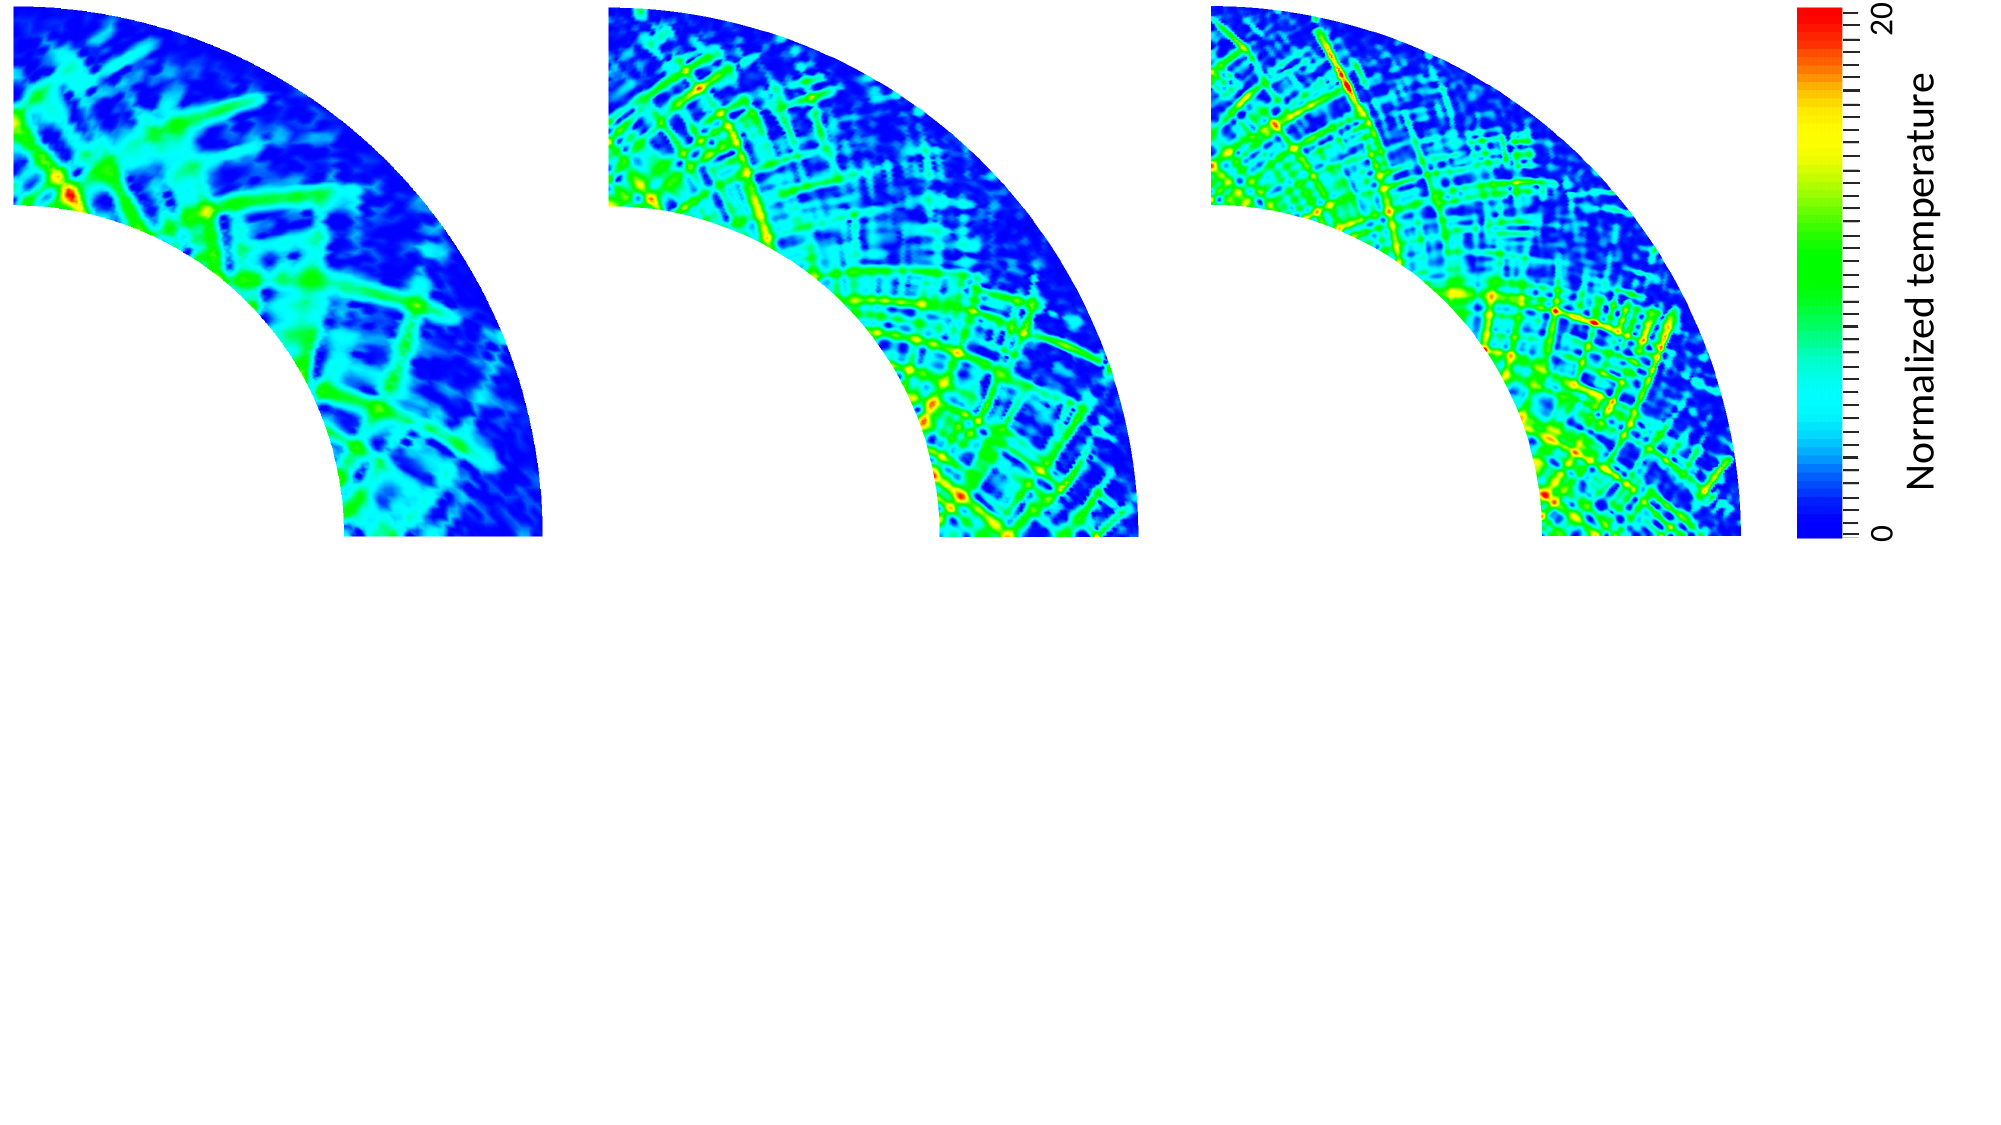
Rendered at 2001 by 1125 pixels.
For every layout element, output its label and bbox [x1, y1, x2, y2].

picture [12, 5, 544, 538]
picture [1210, 147, 1215, 155]
text_box [1796, 0, 1952, 560]
picture [1210, 5, 1742, 537]
picture [607, 6, 1140, 538]
